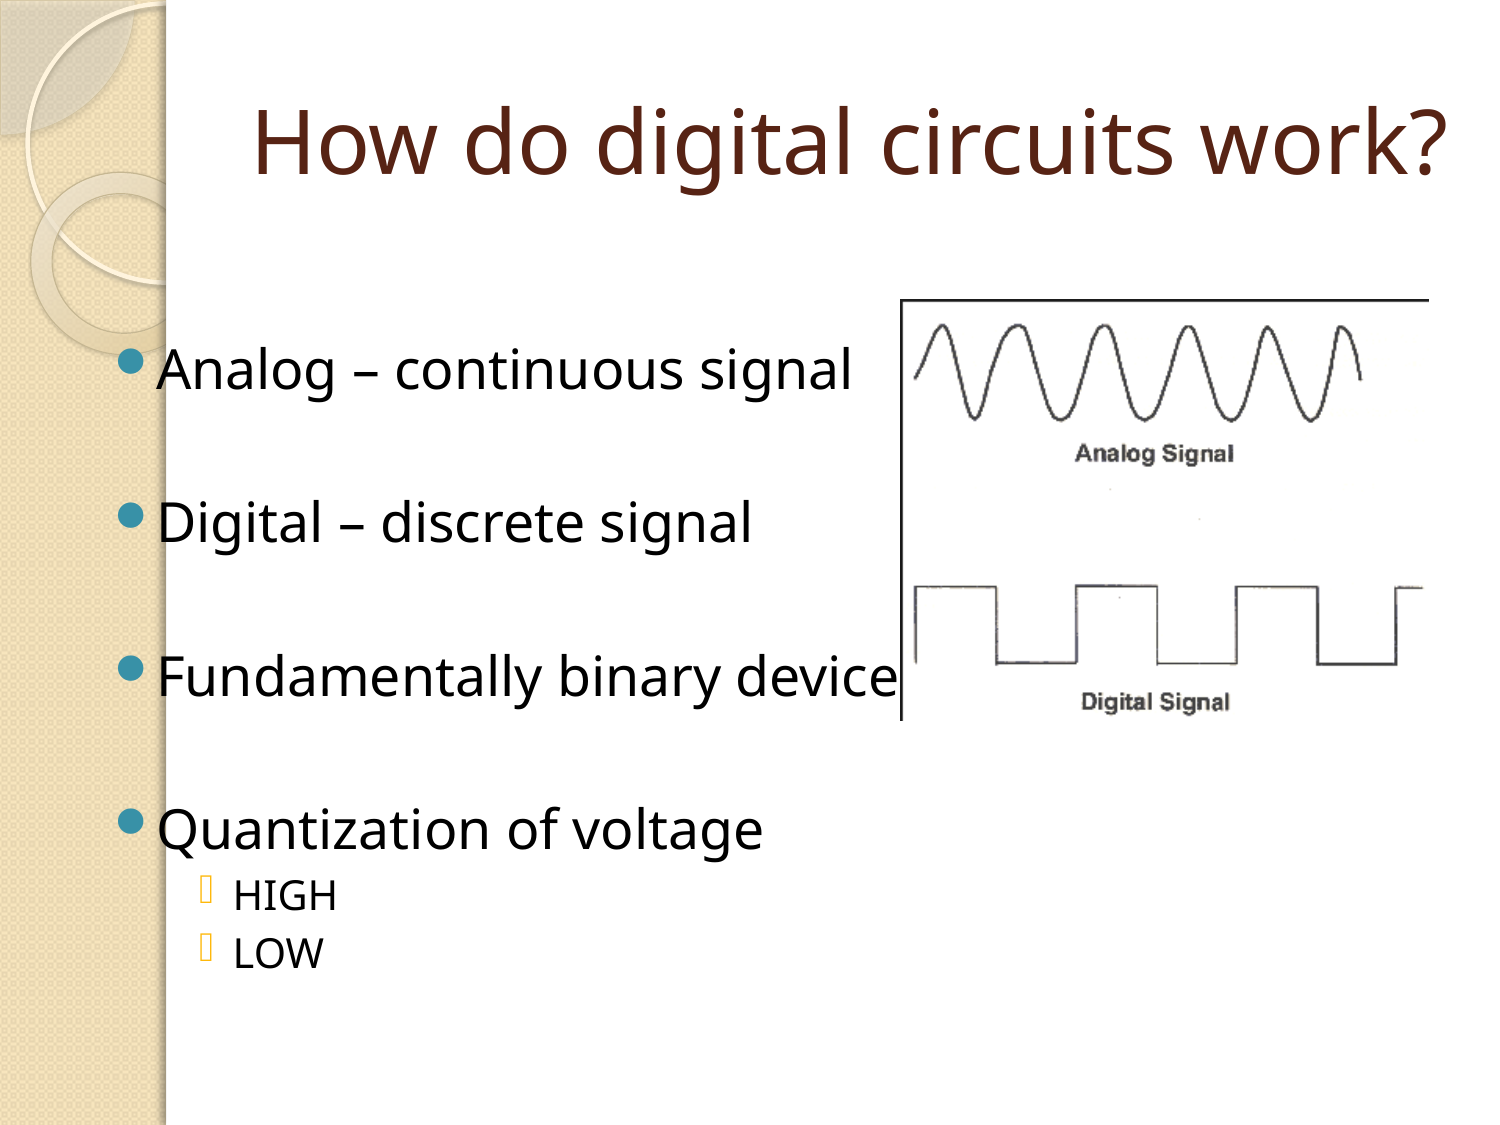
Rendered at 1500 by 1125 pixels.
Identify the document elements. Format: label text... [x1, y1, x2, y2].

title How do digital circuits work? [235, 45, 1466, 233]
list Analog – continuous signal Digital – discrete signal Fundamentally binary devices Quantization of voltage HIGH LOW [87, 249, 1425, 988]
picture [899, 299, 1429, 721]
